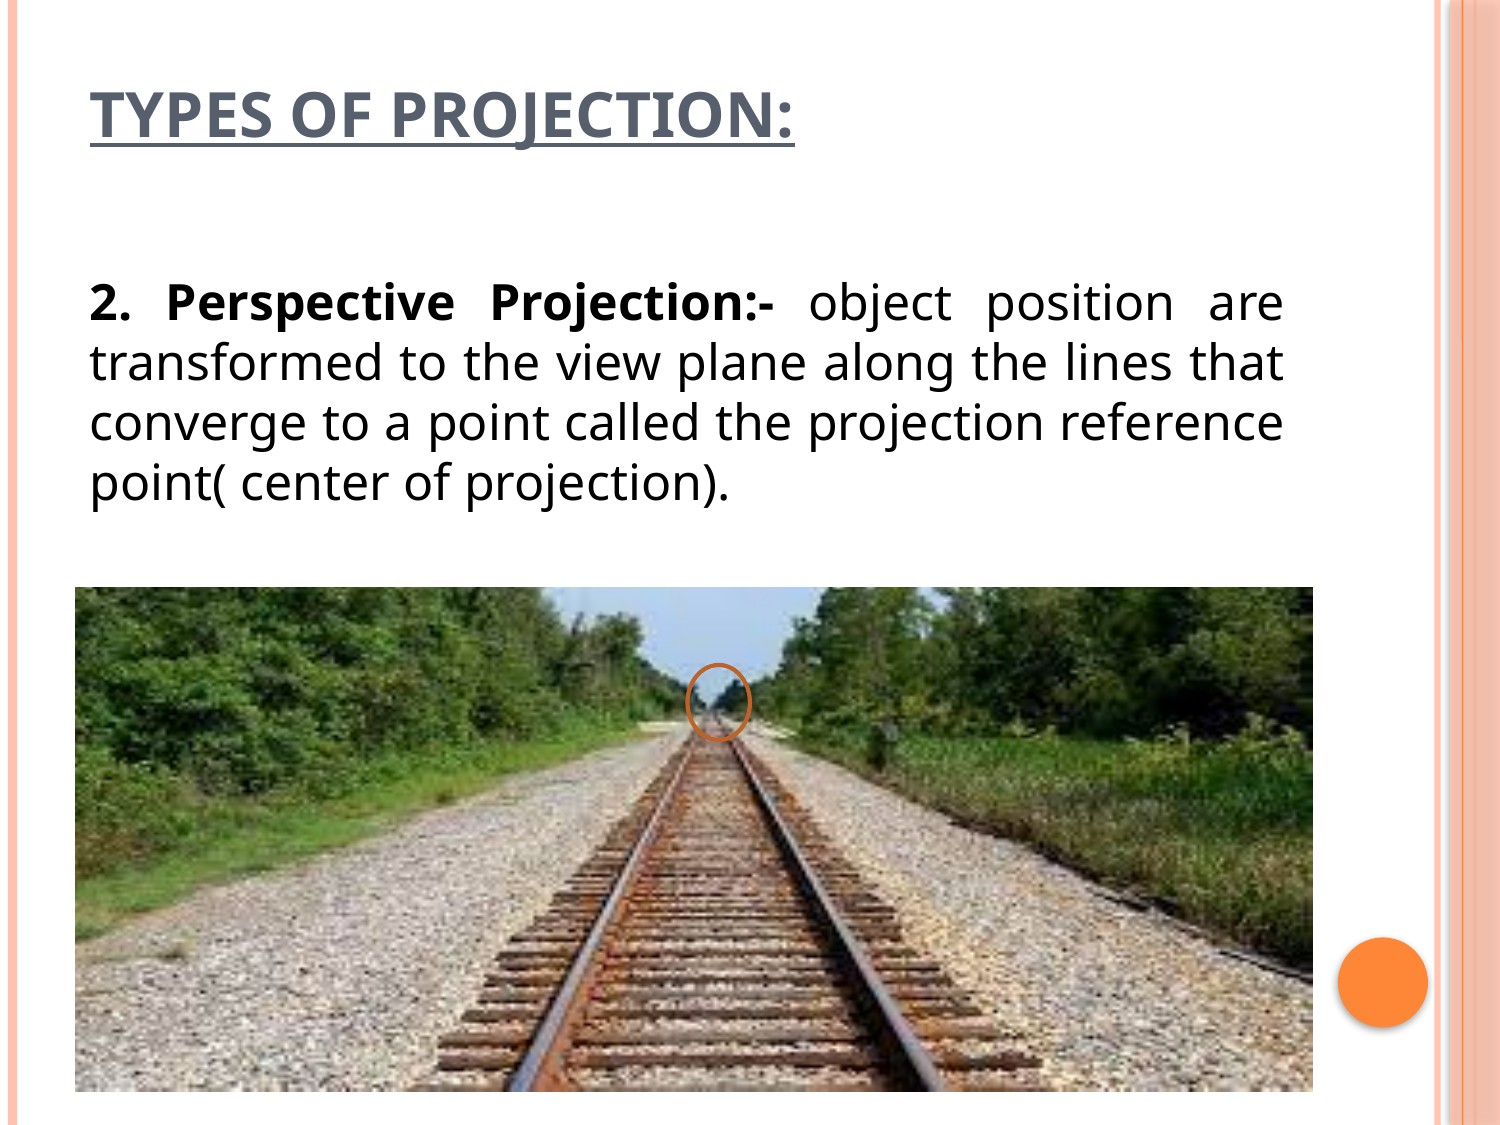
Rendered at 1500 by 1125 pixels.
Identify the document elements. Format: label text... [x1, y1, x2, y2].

title Types of Projection: [75, 45, 1300, 233]
list 2. Perspective Projection:- object position are transformed to the view plane along the lines that converge to a point called the projection reference point( center of projection). [75, 262, 1300, 585]
picture [74, 586, 1313, 1093]
